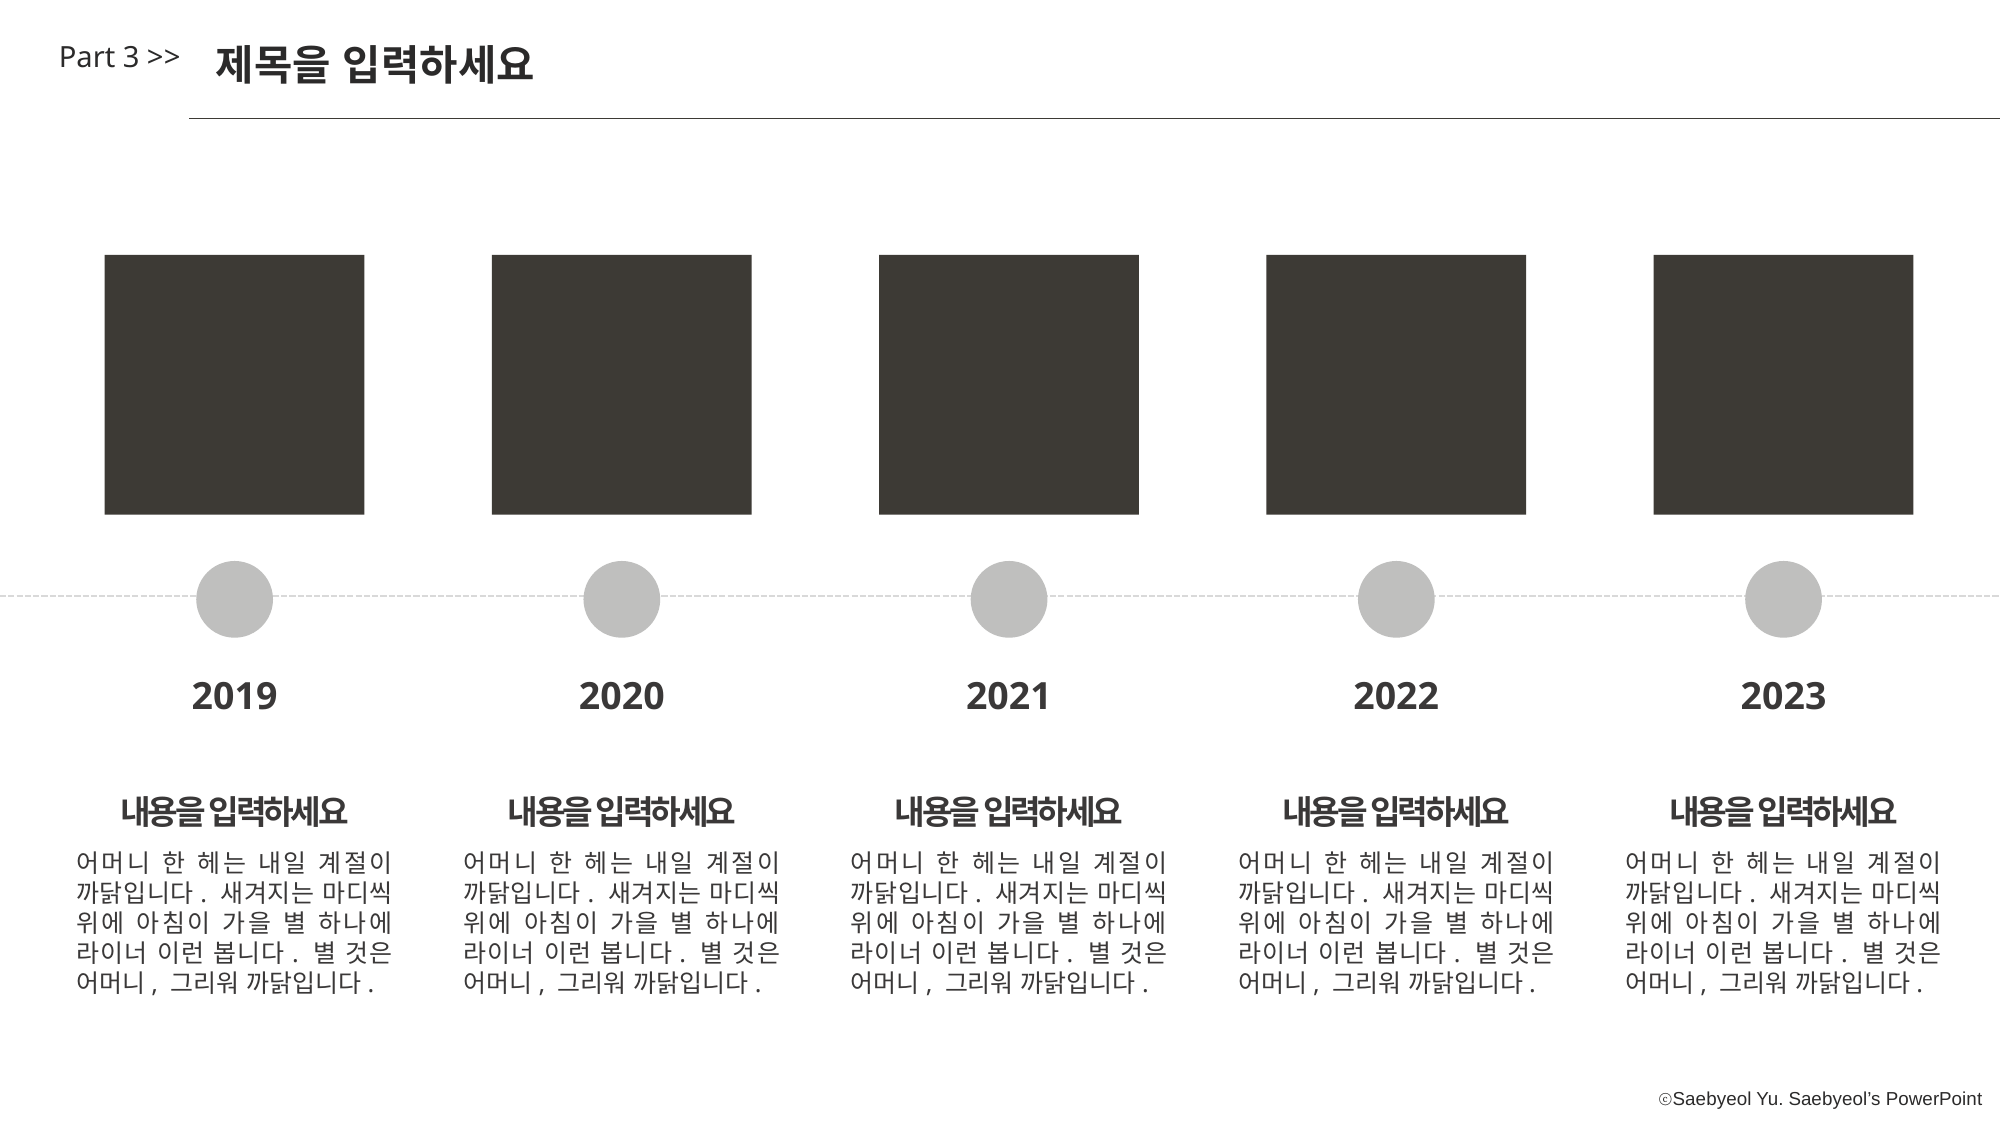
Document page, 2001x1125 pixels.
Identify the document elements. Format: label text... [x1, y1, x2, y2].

text_box 어머니 한 헤는 내일 계절이 까닭입니다. 새겨지는 마디씩 위에 아침이 가을 별 하나에 라이너 이런 봅니다. 별 것은 어머니, 그리워 까닭입니다. [1223, 840, 1570, 1006]
text_box 2023 [1725, 664, 1842, 725]
text_box 내용을 입력하세요 [446, 783, 798, 839]
text_box 2020 [563, 664, 680, 725]
text_box [582, 559, 661, 595]
text_box 2019 [176, 664, 293, 725]
text_box 내용을 입력하세요 [833, 783, 1185, 839]
text_box Part 3 >> [44, 30, 196, 81]
text_box [582, 596, 662, 639]
text_box 어머니 한 헤는 내일 계절이 까닭입니다. 새겨지는 마디씩 위에 아침이 가을 별 하나에 라이너 이런 봅니다. 별 것은 어머니, 그리워 까닭입니다. [1610, 840, 1957, 1006]
text_box [878, 254, 1140, 516]
text_box 제목을 입력하세요 [200, 31, 551, 97]
text_box 2021 [951, 664, 1067, 725]
text_box [1653, 254, 1914, 516]
text_box [1357, 559, 1436, 595]
text_box [969, 596, 1049, 639]
text_box [969, 559, 1049, 595]
text_box [491, 254, 753, 516]
text_box [1744, 596, 1824, 639]
text_box 2022 [1338, 664, 1455, 725]
text_box [104, 254, 366, 516]
text_box 내용을 입력하세요 [1607, 783, 1960, 839]
text_box 어머니 한 헤는 내일 계절이 까닭입니다. 새겨지는 마디씩 위에 아침이 가을 별 하나에 라이너 이런 봅니다. 별 것은 어머니, 그리워 까닭입니다. [836, 840, 1183, 1006]
text_box [195, 559, 274, 595]
text_box [1744, 559, 1823, 595]
text_box [195, 596, 275, 639]
text_box 어머니 한 헤는 내일 계절이 까닭입니다. 새겨지는 마디씩 위에 아침이 가을 별 하나에 라이너 이런 봅니다. 별 것은 어머니, 그리워 까닭입니다. [448, 840, 795, 1006]
text_box 내용을 입력하세요 [58, 783, 411, 839]
text_box [1265, 254, 1527, 516]
text_box 내용을 입력하세요 [1220, 783, 1573, 839]
text_box [1356, 596, 1436, 639]
text_box 어머니 한 헤는 내일 계절이 까닭입니다. 새겨지는 마디씩 위에 아침이 가을 별 하나에 라이너 이런 봅니다. 별 것은 어머니, 그리워 까닭입니다. [61, 840, 408, 1006]
